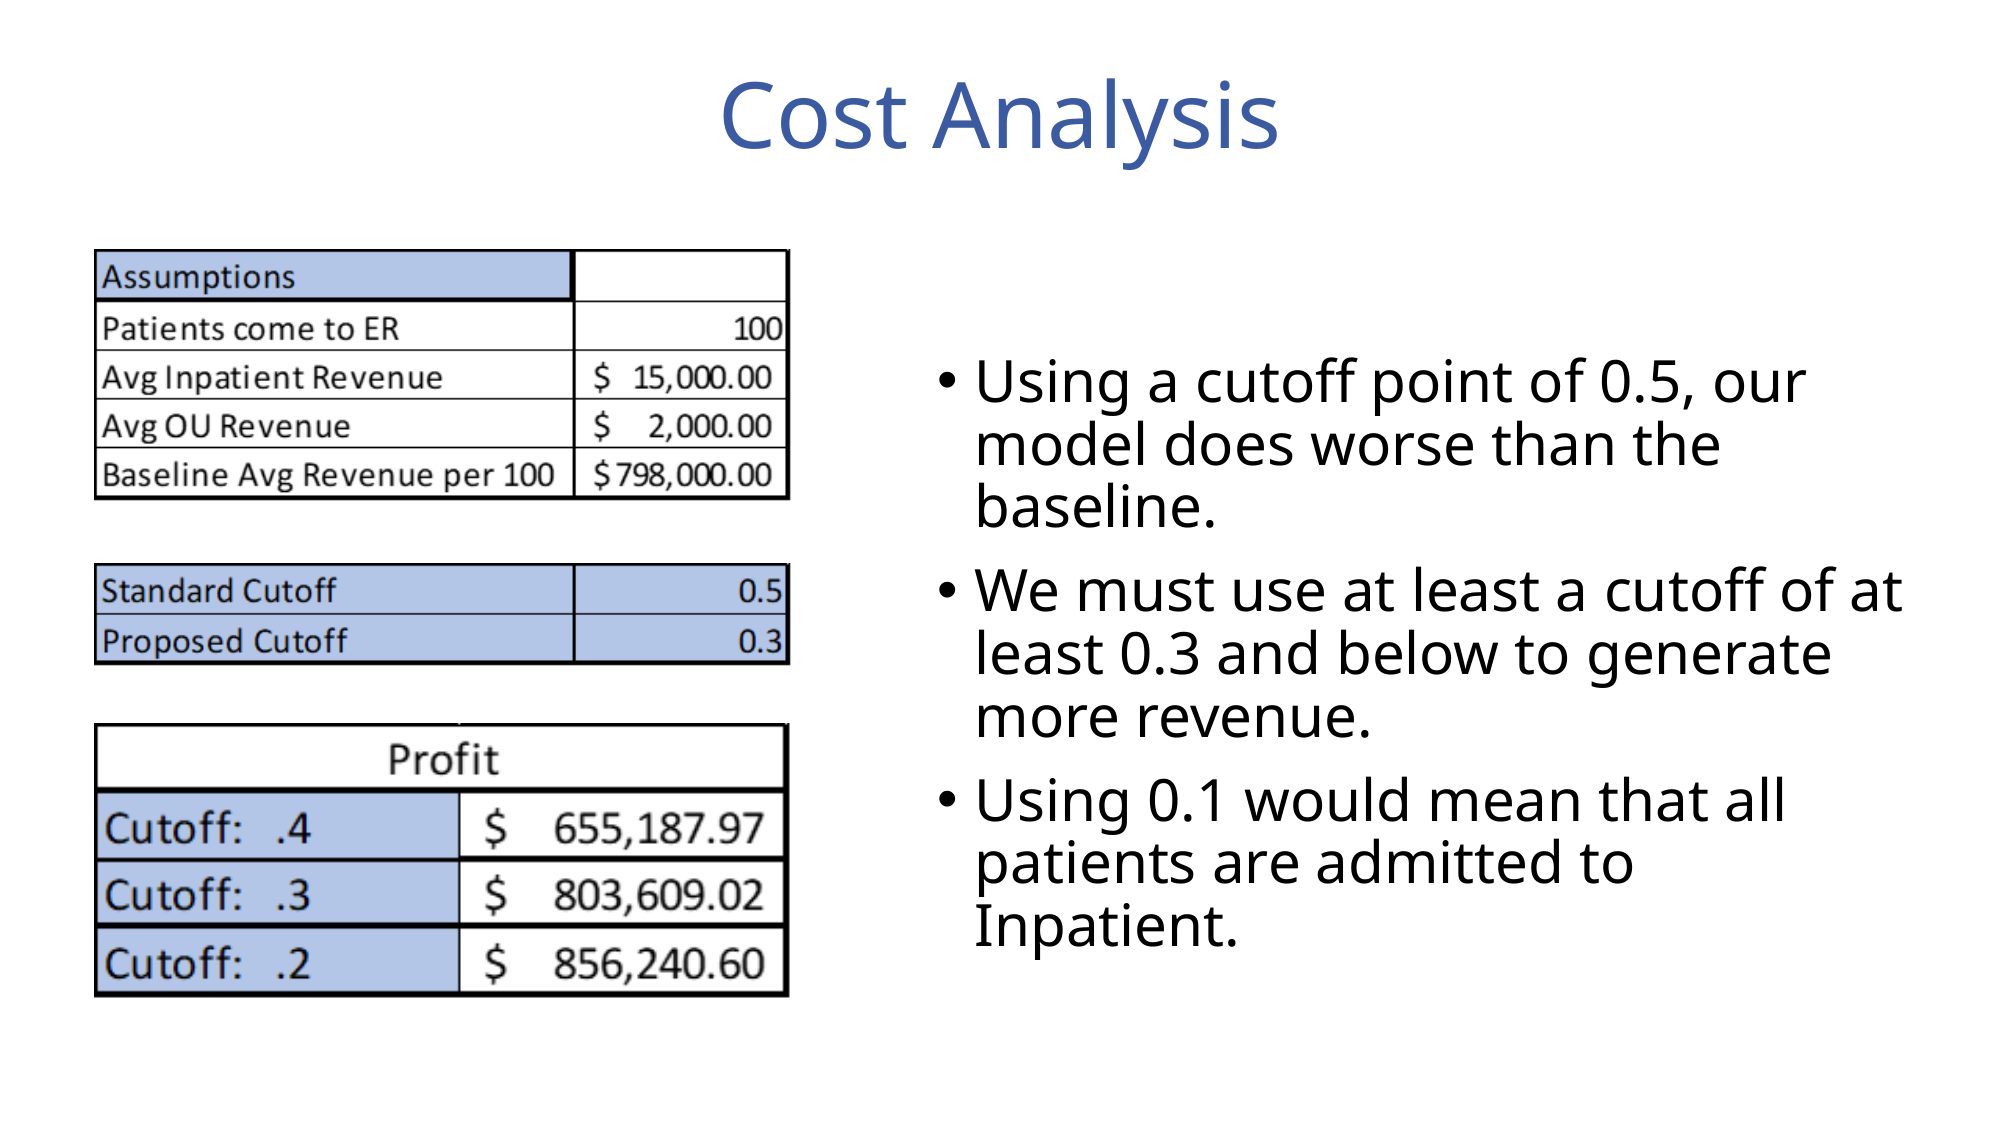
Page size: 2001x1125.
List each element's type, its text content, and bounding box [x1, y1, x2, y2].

picture [93, 723, 793, 1001]
picture [94, 562, 792, 667]
picture [94, 249, 792, 503]
list Using a cutoff point of 0.5, our model does worse than the baseline. We must use at least a cutoff of at least 0.3 and below to generate more revenue. Using 0.1 would mean that all patients are admitted to Inpatient. [922, 344, 1928, 988]
text_box Cost Analysis [575, 49, 1425, 175]
